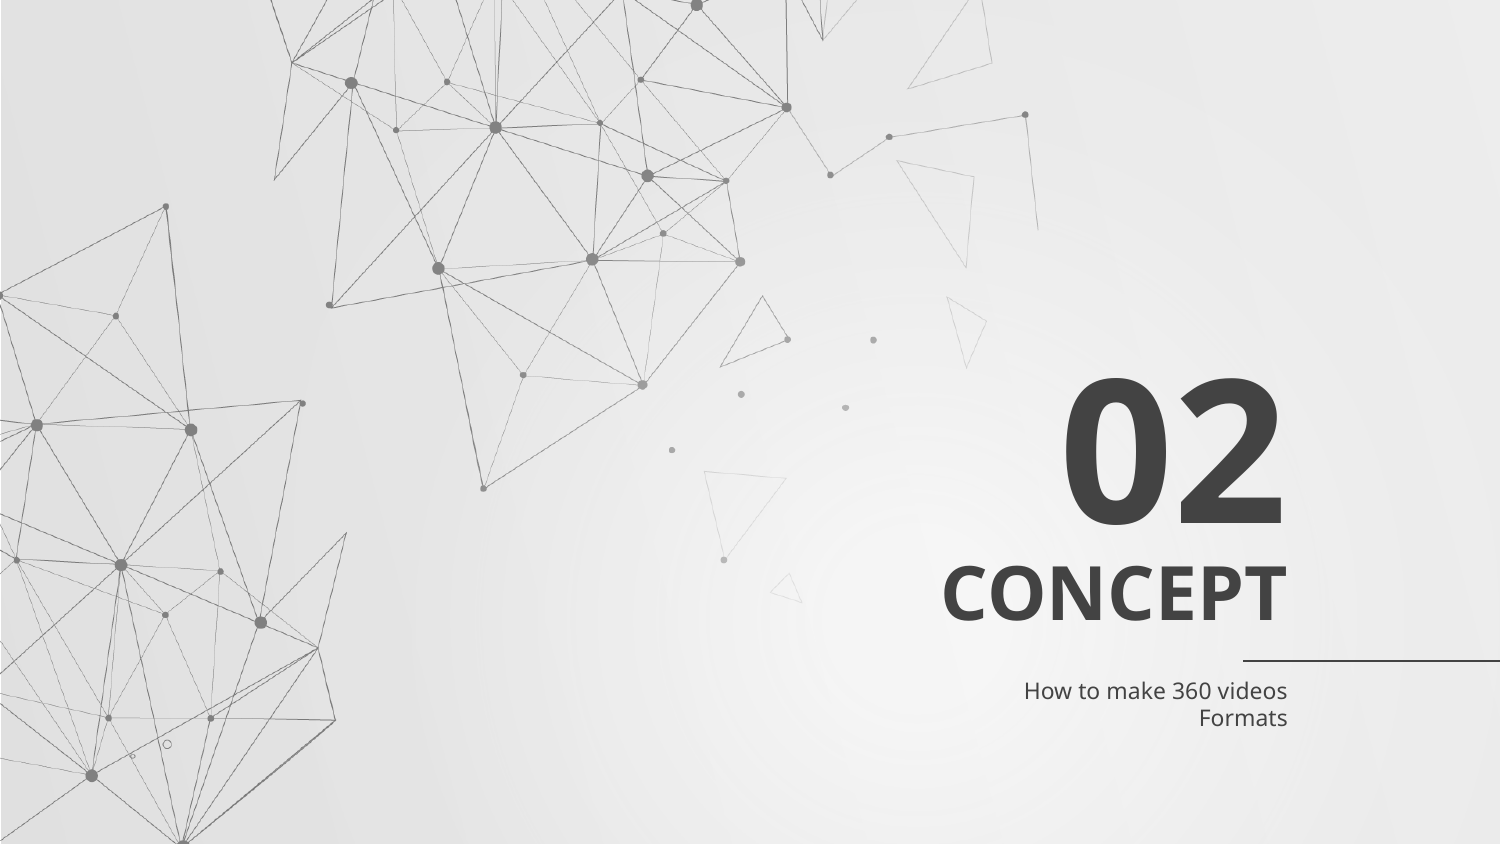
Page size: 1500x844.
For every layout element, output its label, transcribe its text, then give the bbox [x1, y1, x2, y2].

title CONCEPT [450, 432, 1304, 748]
picture [0, 0, 1500, 844]
title 02 [814, 381, 1304, 505]
subtitle How to make 360 videos Formats [609, 661, 1303, 750]
